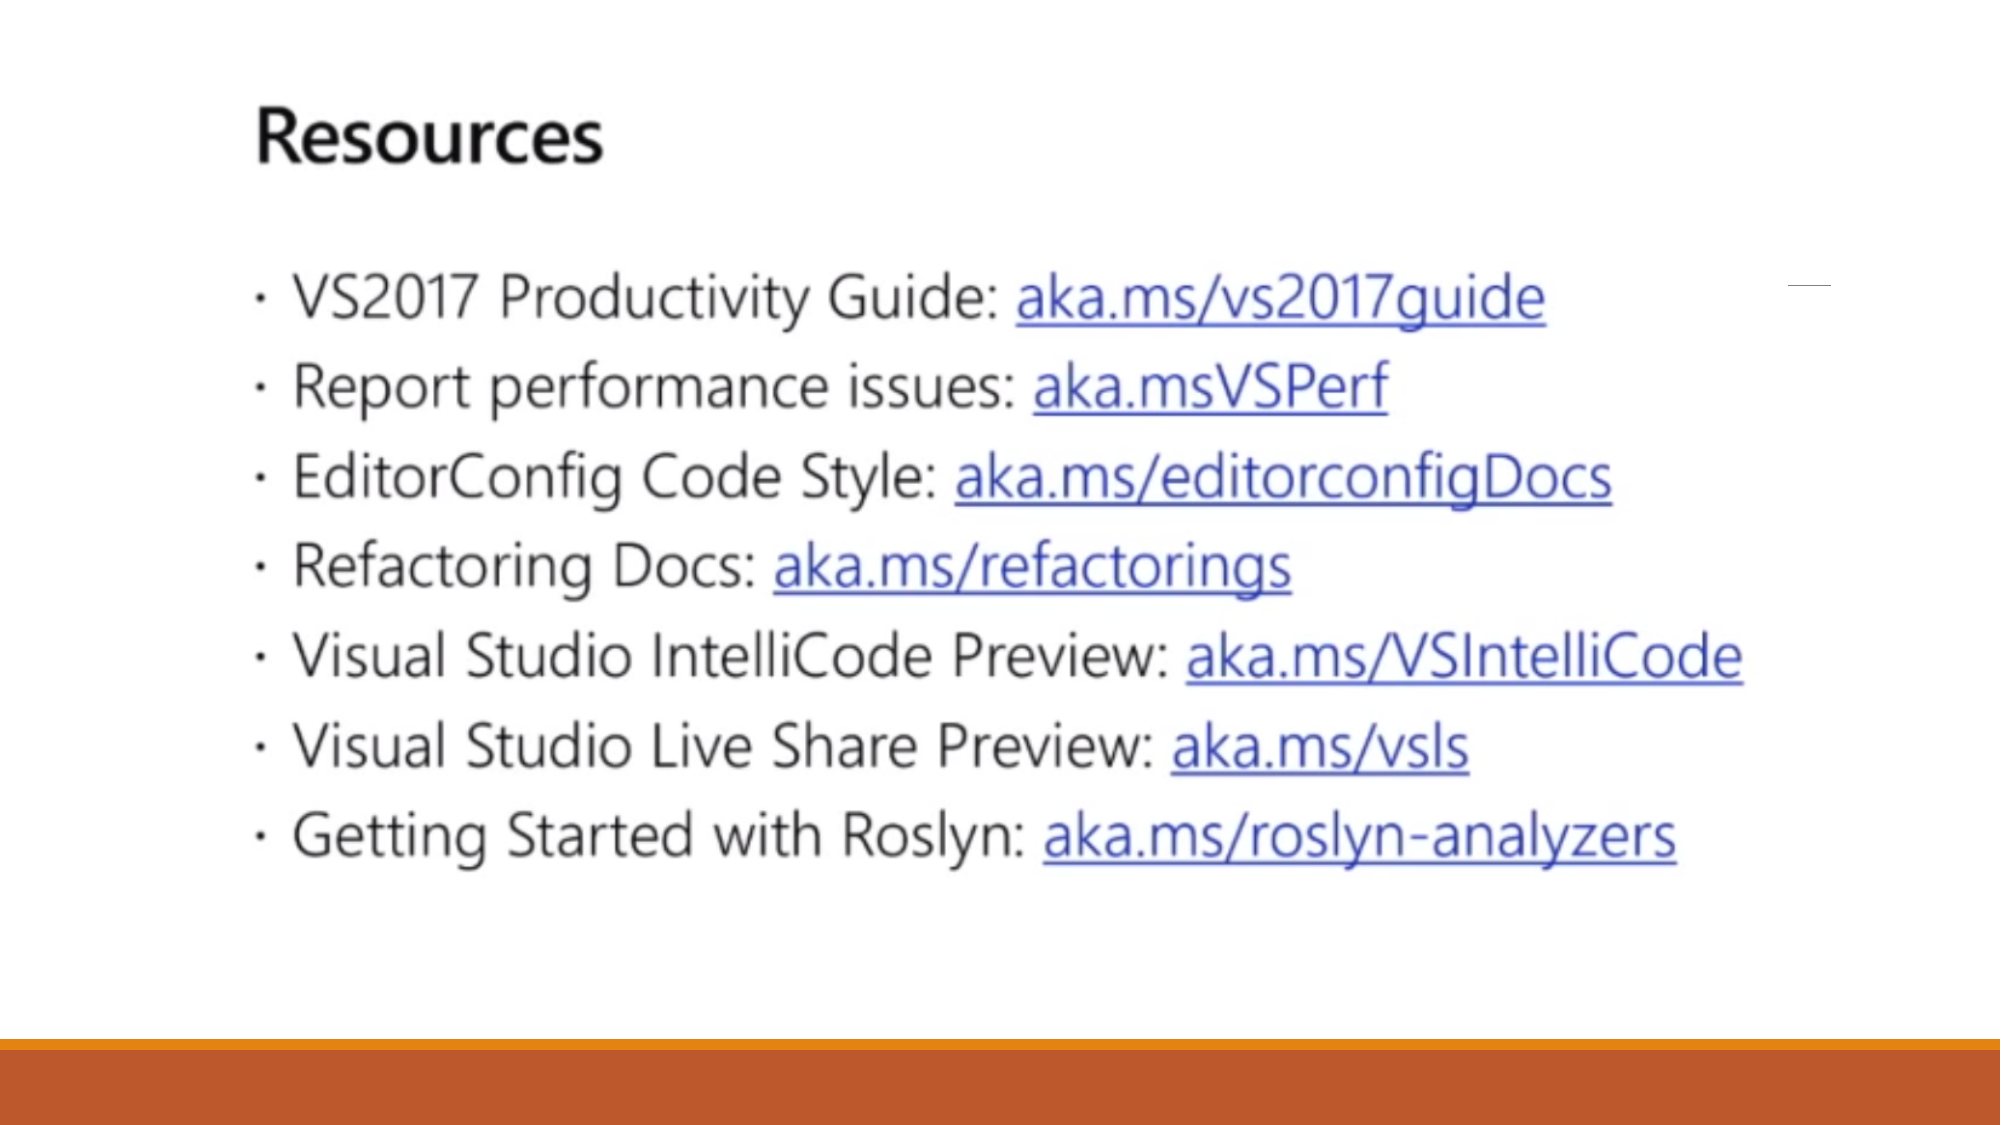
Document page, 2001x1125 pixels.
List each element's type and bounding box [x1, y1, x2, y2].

list [179, 46, 1789, 940]
